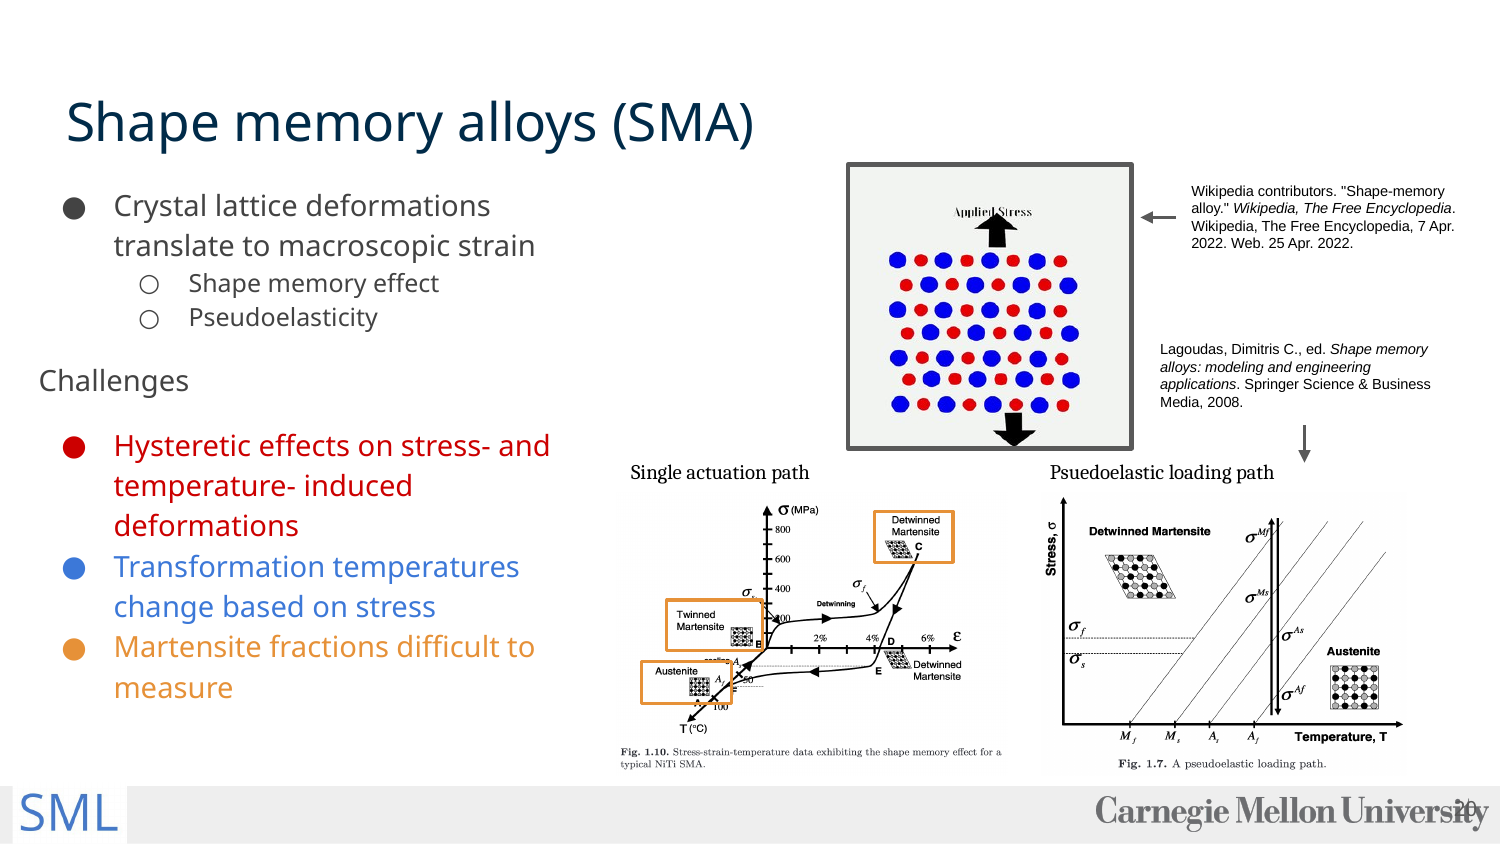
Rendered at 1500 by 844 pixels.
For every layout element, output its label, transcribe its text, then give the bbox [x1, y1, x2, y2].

picture [1041, 492, 1407, 776]
picture [12, 782, 127, 844]
slide_number ‹#› [1402, 777, 1493, 842]
text_box Single actuation path [616, 445, 1034, 497]
title Shape memory alloys (SMA) [51, 72, 1449, 167]
list Crystal lattice deformations translate to macroscopic strain Shape memory effect Pseudoelasticity Challenges Hysteretic effects on stress- and temperature- induced deformations Transformation temperatures change based on stress Martensite fractions difficult to measure [23, 166, 577, 778]
text_box Lagoudas, Dimitris C., ed. Shape memory alloys: modeling and engineering applications. Springer Science & Business Media, 2008. [1145, 325, 1464, 426]
picture [849, 166, 1130, 447]
text_box Psuedoelastic loading path [1034, 445, 1470, 497]
text_box Wikipedia contributors. "Shape-memory alloy." Wikipedia, The Free Encyclopedia. Wikipedia, The Free Encyclopedia, 7 Apr. 2022. Web. 25 Apr. 2022. [1176, 166, 1495, 267]
picture [1096, 796, 1402, 832]
picture [615, 492, 1008, 776]
